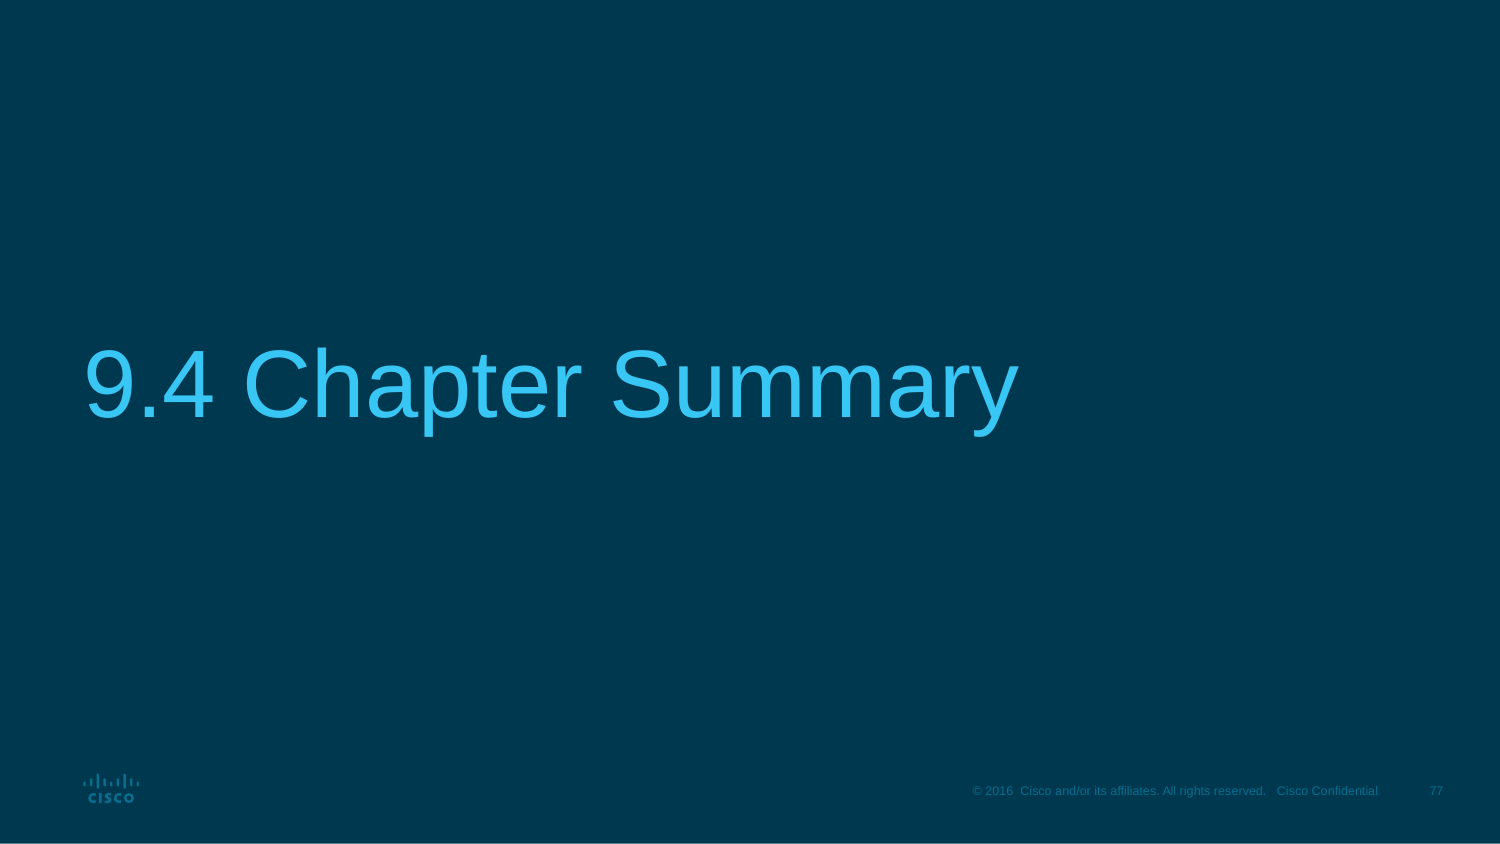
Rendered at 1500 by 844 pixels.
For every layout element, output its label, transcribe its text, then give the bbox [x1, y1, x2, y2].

title 9.4 Chapter Summary [68, 150, 1315, 446]
